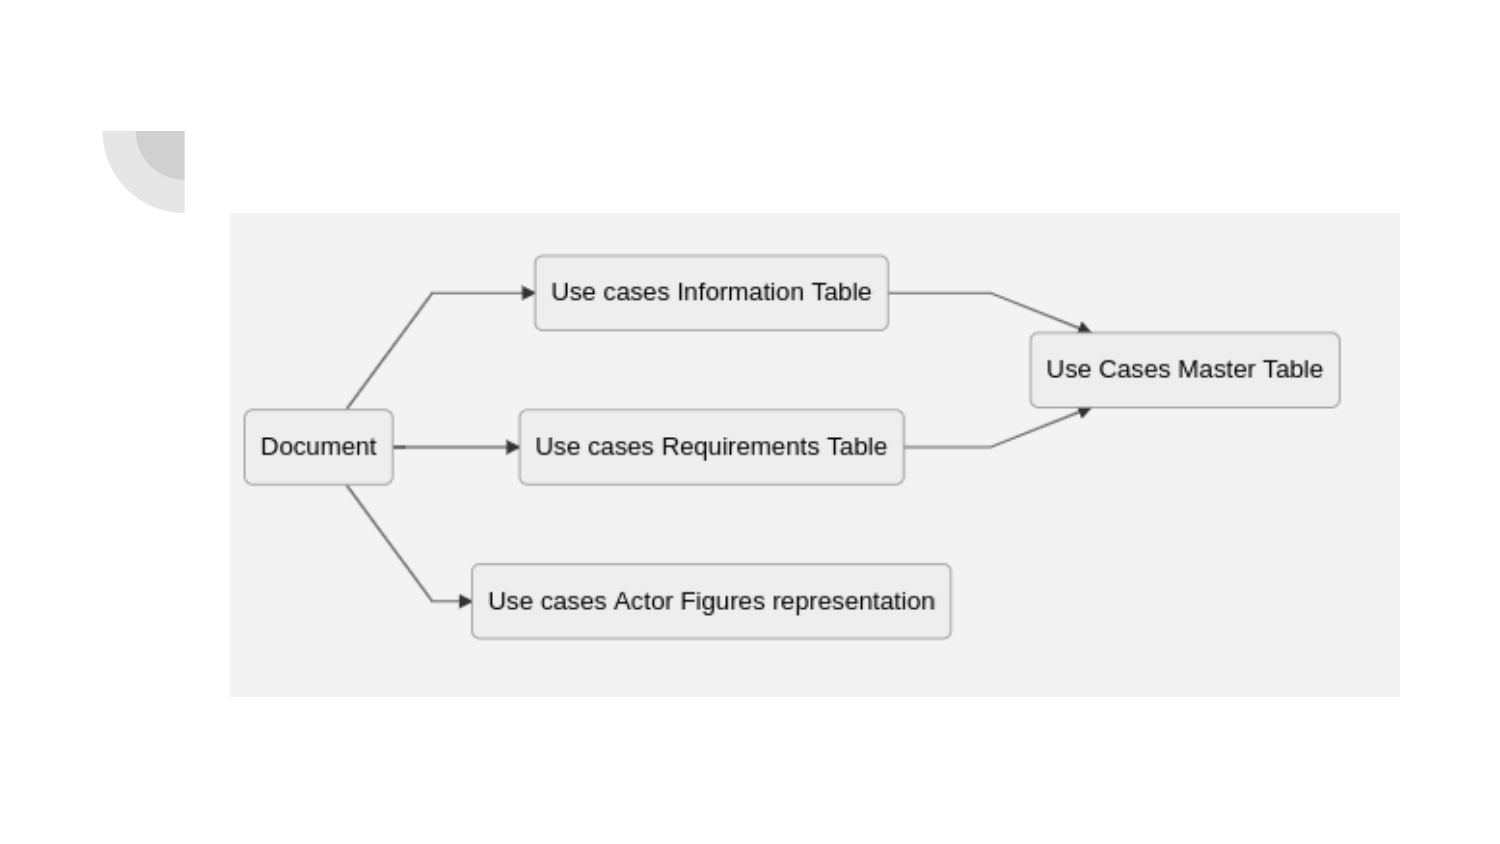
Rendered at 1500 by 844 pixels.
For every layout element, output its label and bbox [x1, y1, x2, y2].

picture [229, 213, 1401, 697]
